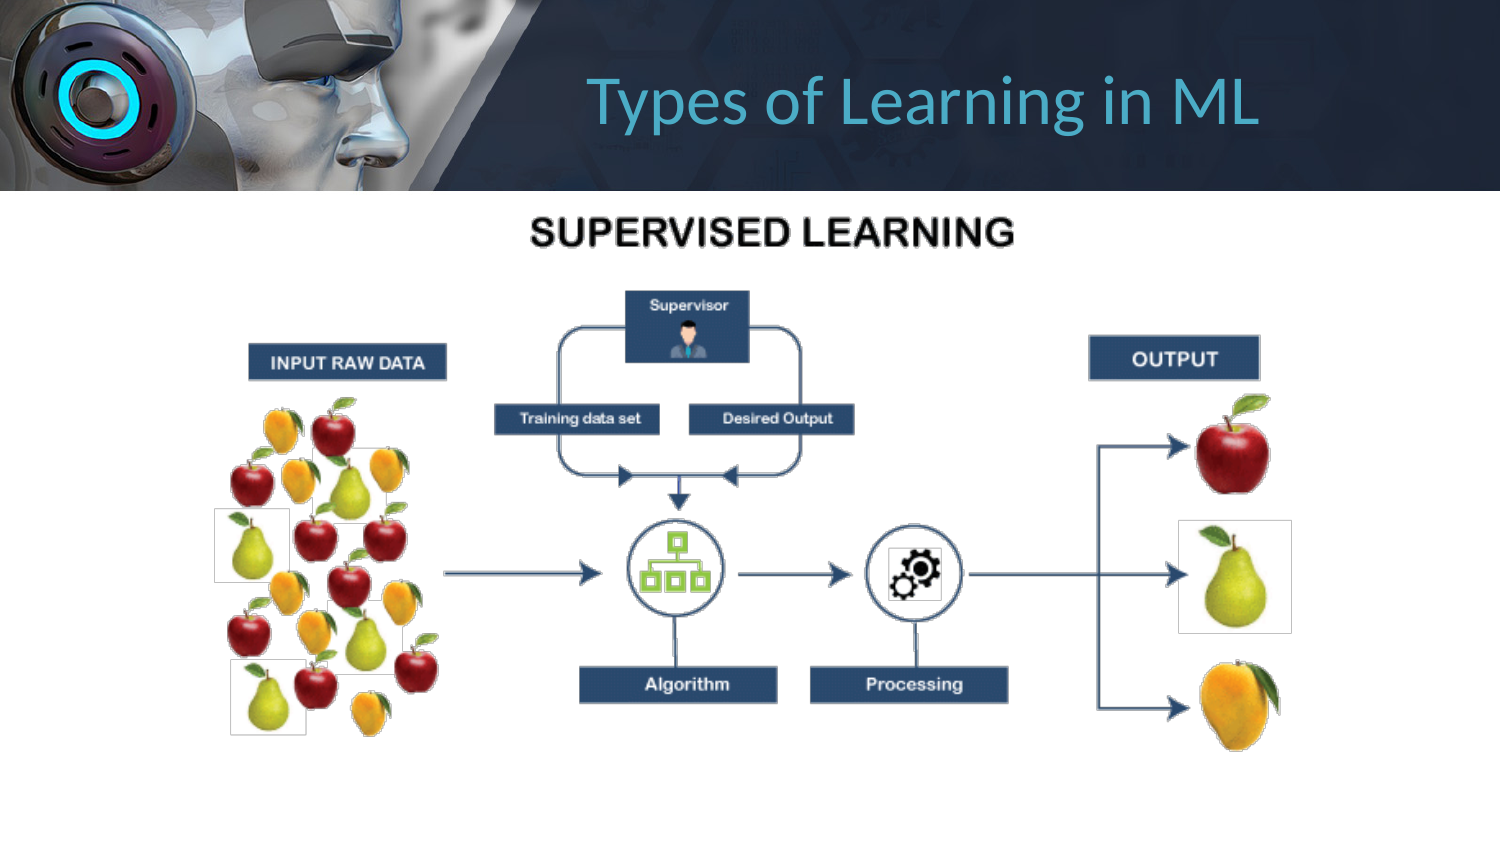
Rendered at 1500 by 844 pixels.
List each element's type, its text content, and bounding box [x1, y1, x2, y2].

title Types of Learning in ML [347, 46, 1500, 147]
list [176, 196, 1324, 773]
picture [0, 0, 1500, 844]
